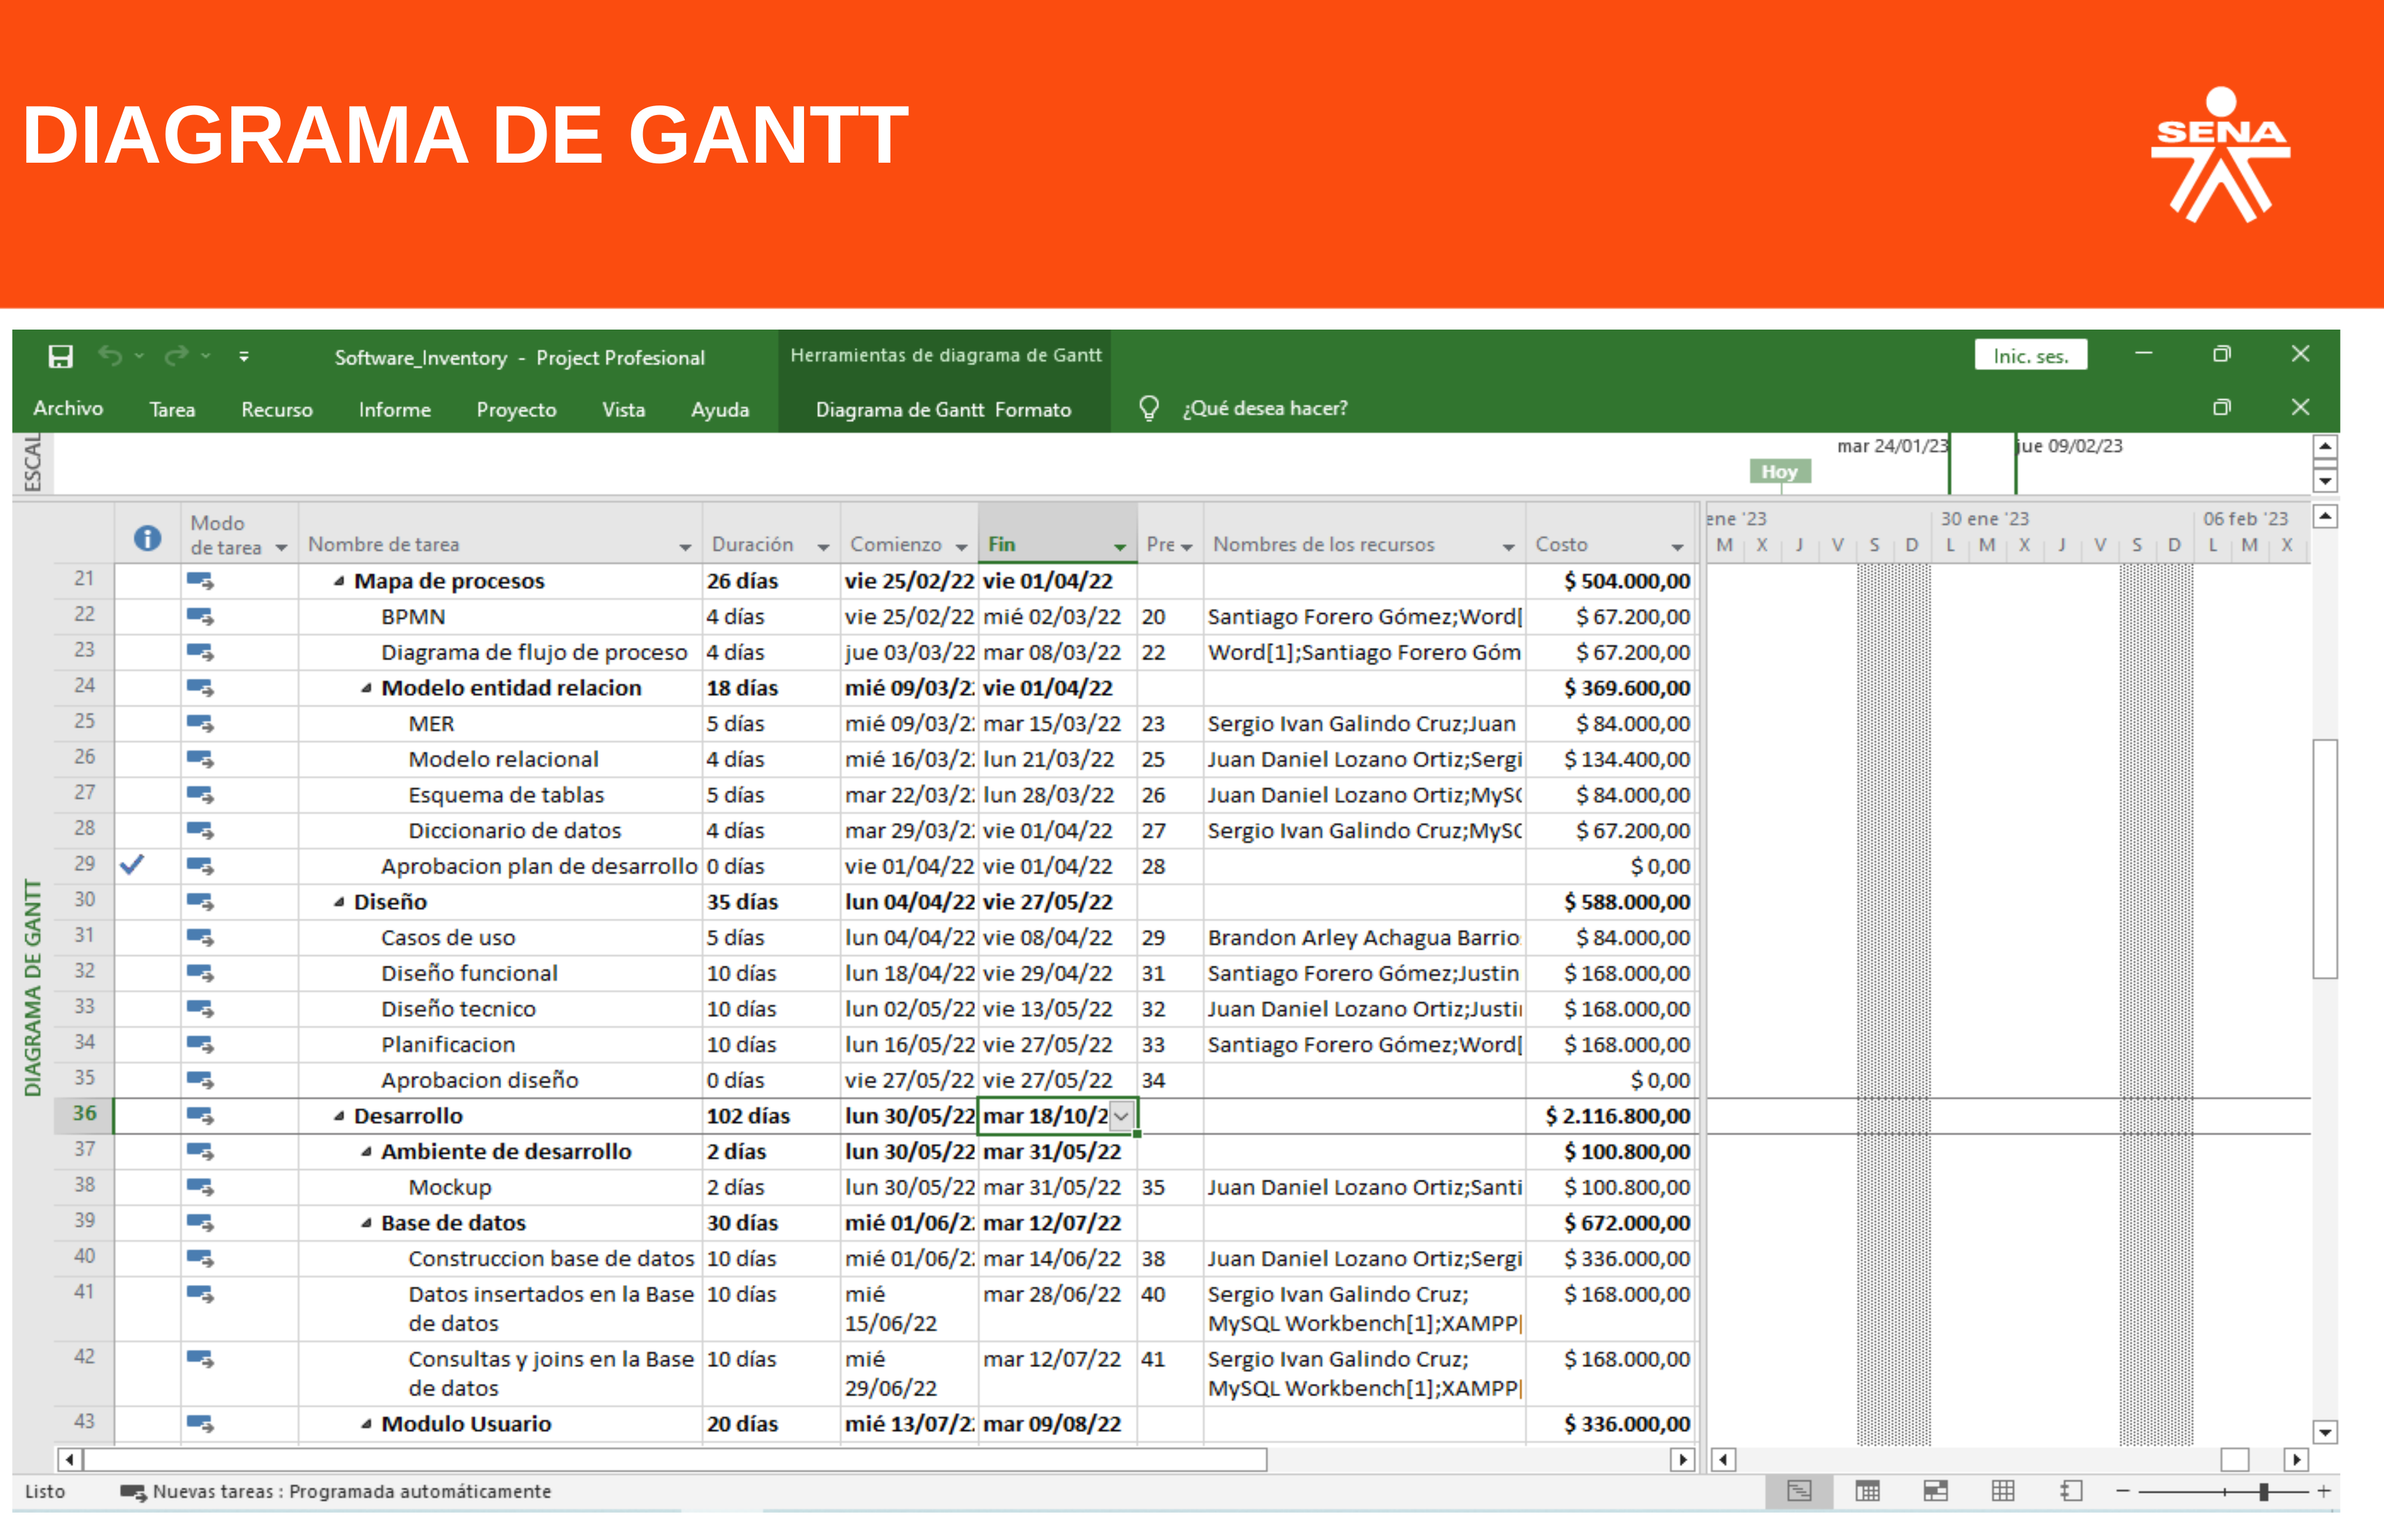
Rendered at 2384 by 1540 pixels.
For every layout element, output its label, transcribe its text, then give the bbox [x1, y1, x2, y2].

picture [0, 0, 2384, 1540]
text_box DIAGRAMA DE GANTT [12, 76, 1259, 184]
